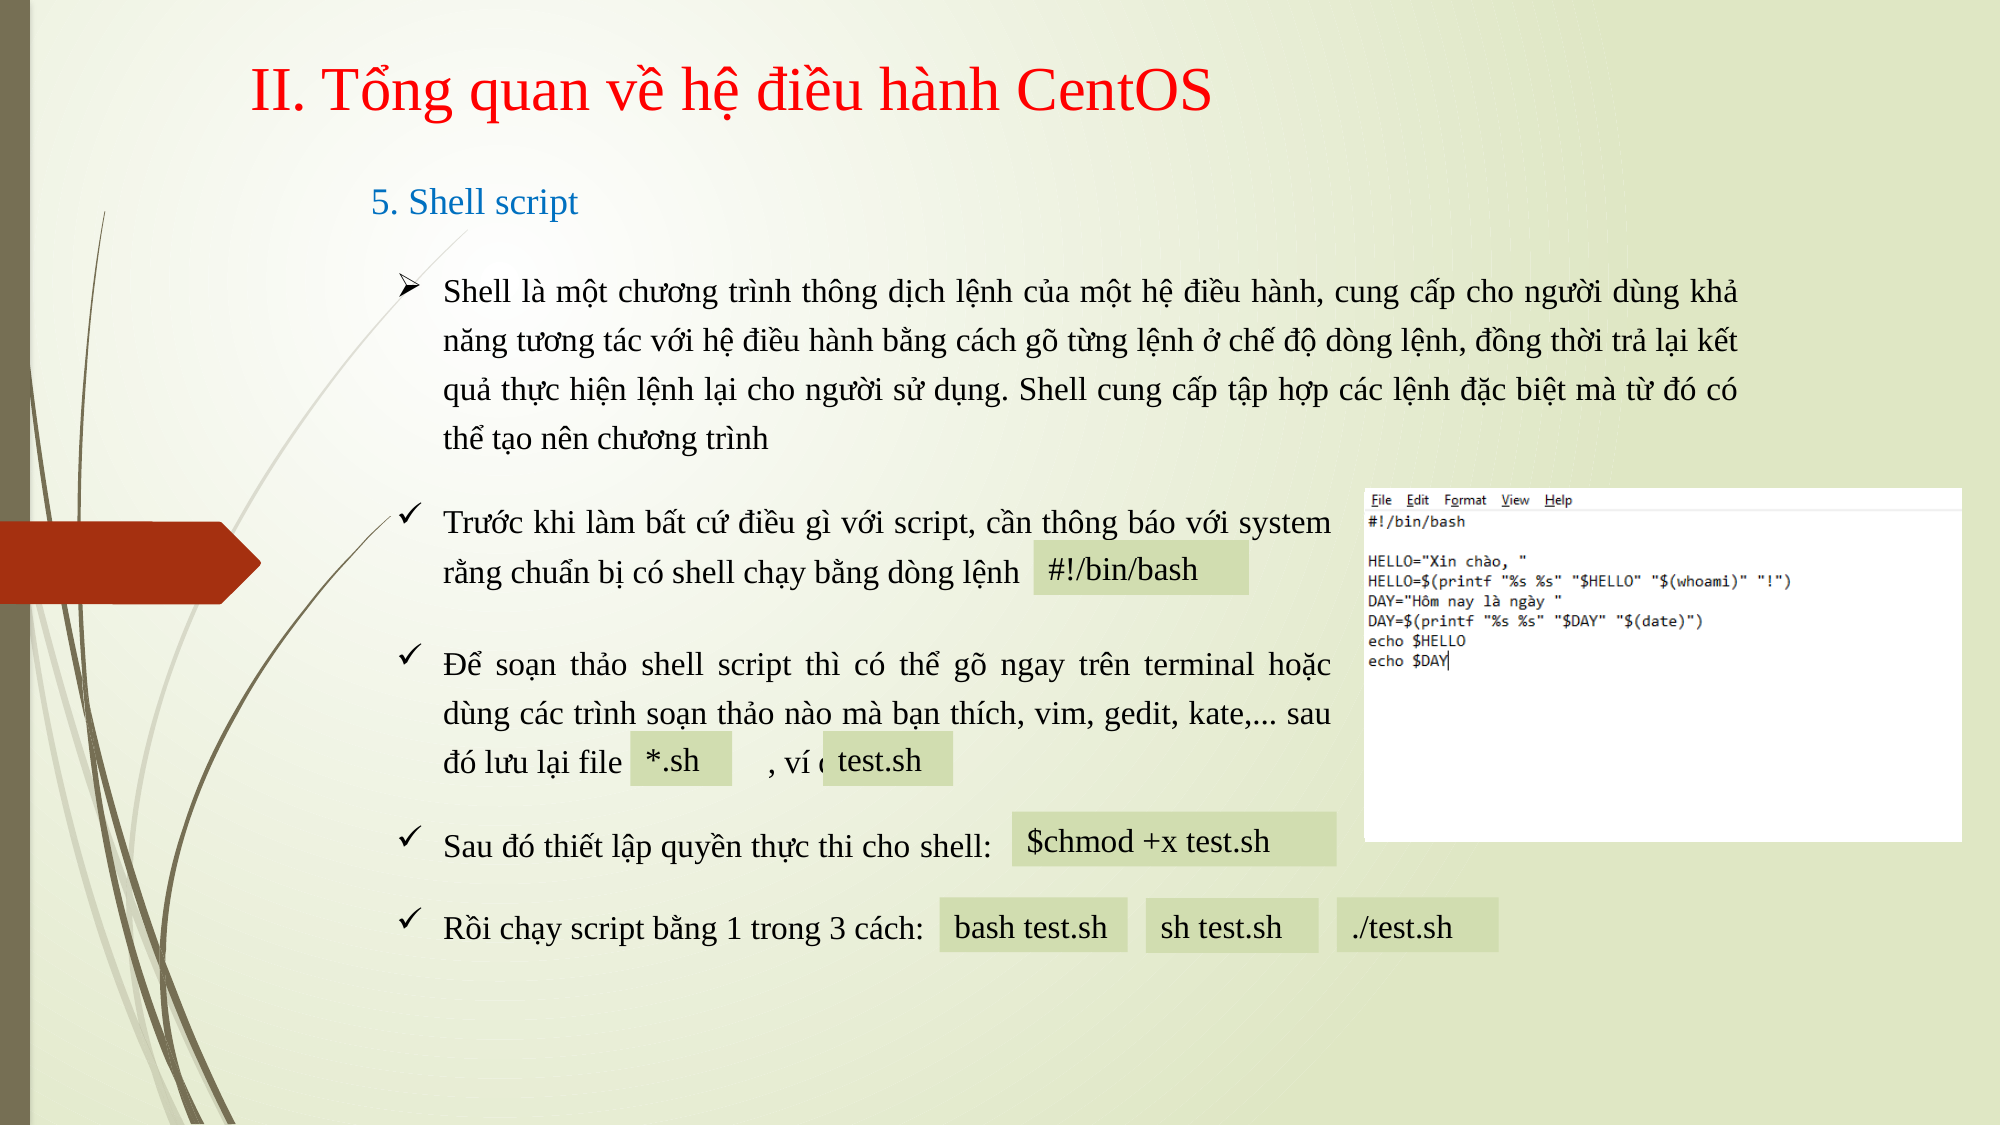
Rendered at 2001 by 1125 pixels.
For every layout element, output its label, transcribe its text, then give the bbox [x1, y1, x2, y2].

text_box 5. Shell script [356, 169, 594, 230]
text_box Sau đó thiết lập quyền thực thi cho shell: [381, 807, 1035, 871]
text_box ./test.sh [1336, 897, 1499, 953]
text_box sh test.sh [1145, 898, 1319, 953]
text_box Rồi chạy script bằng 1 trong 3 cách: [381, 889, 978, 954]
text_box bash test.sh [939, 897, 1128, 953]
text_box #!/bin/bash [1033, 540, 1249, 595]
text_box Để soạn thảo shell script thì có thể gõ ngay trên terminal hoặc dùng các trình soạn thảo nào mà bạn thích, vim, gedit, kate,... sau đó lưu lại file , ví dụ [381, 625, 1358, 788]
text_box Shell là một chương trình thông dịch lệnh của một hệ điều hành, cung cấp cho người dùng khả năng tương tác với hệ điều hành bằng cách gõ từng lệnh ở chế độ dòng lệnh, đồng thời trả lại kết quả thực hiện lệnh lại cho người sử dụng. Shell cung cấp tập hợp các lệnh đặc biệt mà từ đó có thể tạo nên chương trình [381, 252, 1784, 464]
title II. Tổng quan về hệ điều hành CentOS [235, 0, 1693, 170]
picture [1364, 488, 1963, 842]
text_box $chmod +x test.sh [1012, 811, 1337, 867]
text_box *.sh [630, 731, 733, 786]
text_box test.sh [823, 731, 954, 786]
text_box Trước khi làm bất cứ điều gì với script, cần thông báo với system rằng chuẩn bị có shell chạy bằng dòng lệnh [381, 484, 1376, 597]
